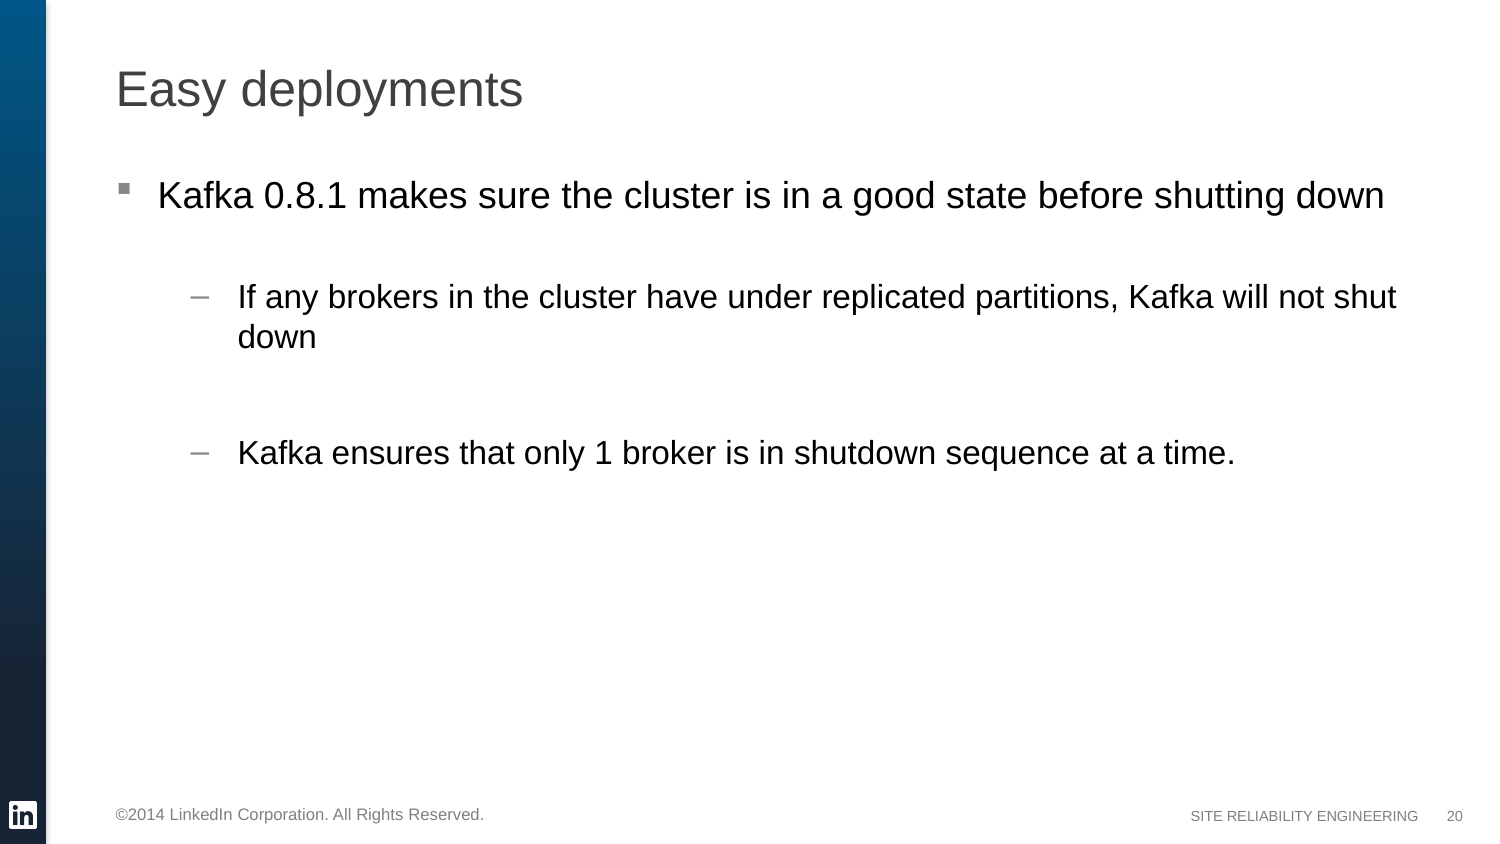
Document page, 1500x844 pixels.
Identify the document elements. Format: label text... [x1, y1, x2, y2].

slide_number 20 [1112, 801, 1463, 830]
title Easy deployments [115, 24, 1422, 149]
list Kafka 0.8.1 makes sure the cluster is in a good state before shutting down If any brokers in the cluster have under replicated partitions, Kafka will not shut down Kafka ensures that only 1 broker is in shutdown sequence at a time. [115, 163, 1423, 749]
picture [9, 801, 37, 829]
